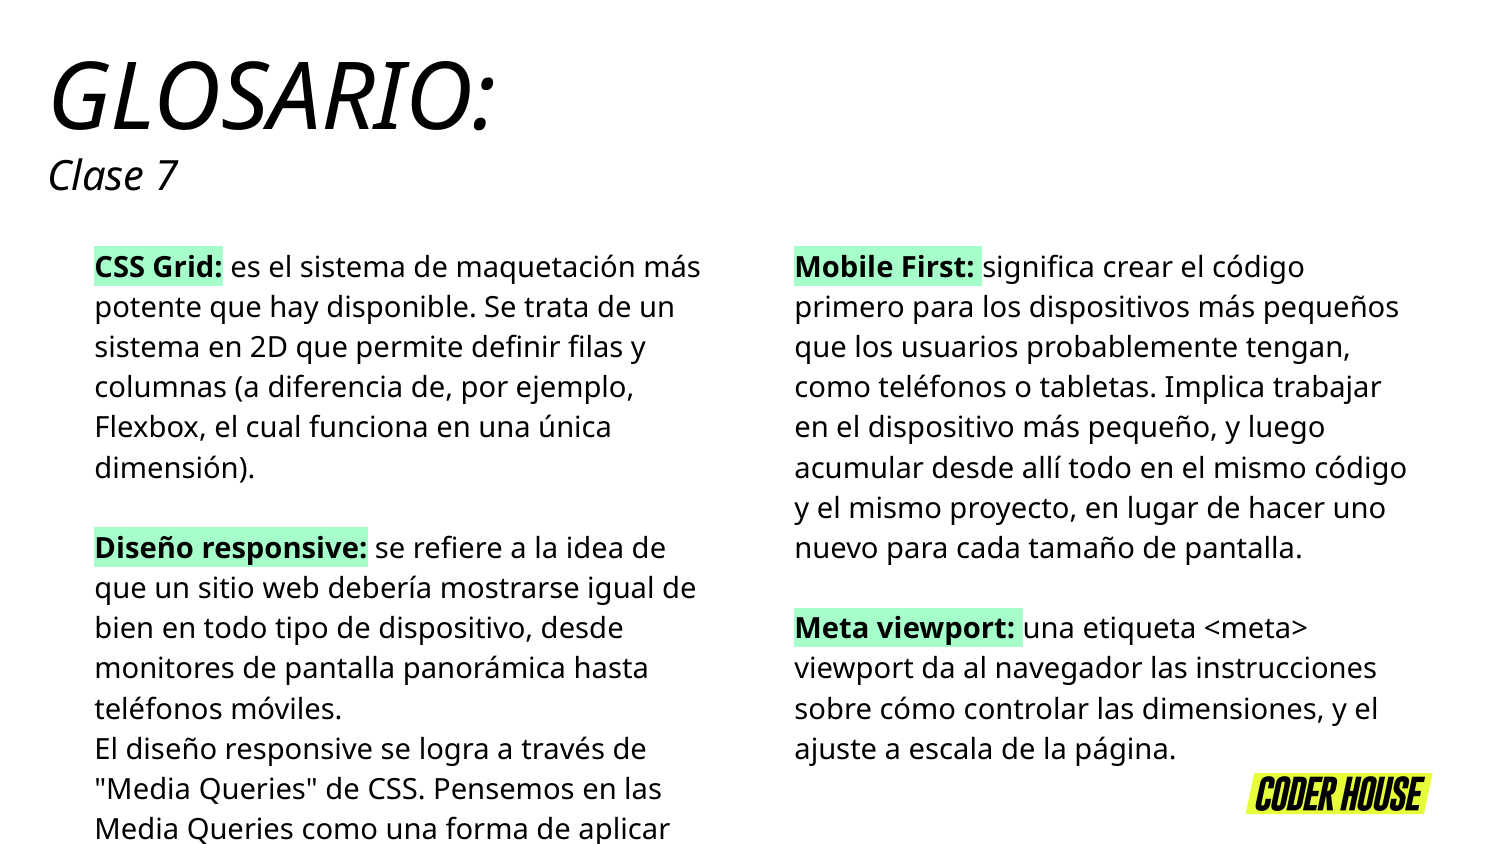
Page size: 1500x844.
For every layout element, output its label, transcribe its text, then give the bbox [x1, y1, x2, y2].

text_box CSS Grid: es el sistema de maquetación más potente que hay disponible. Se trata de un sistema en 2D que permite definir filas y columnas (a diferencia de, por ejemplo, Flexbox, el cual funciona en una única dimensión). Diseño responsive: se refiere a la idea de que un sitio web debería mostrarse igual de bien en todo tipo de dispositivo, desde monitores de pantalla panorámica hasta teléfonos móviles. El diseño responsive se logra a través de "Media Queries" de CSS. Pensemos en las Media Queries como una forma de aplicar condicionales a las reglas de CSS. [79, 228, 724, 819]
picture [1241, 765, 1437, 821]
text_box GLOSARIO: Clase 7 [32, 21, 1414, 184]
text_box Mobile First: significa crear el código primero para los dispositivos más pequeños que los usuarios probablemente tengan, como teléfonos o tabletas. Implica trabajar en el dispositivo más pequeño, y luego acumular desde allí todo en el mismo código y el mismo proyecto, en lugar de hacer uno nuevo para cada tamaño de pantalla. Meta viewport: una etiqueta <meta> viewport da al navegador las instrucciones sobre cómo controlar las dimensiones, y el ajuste a escala de la página. [779, 228, 1424, 819]
